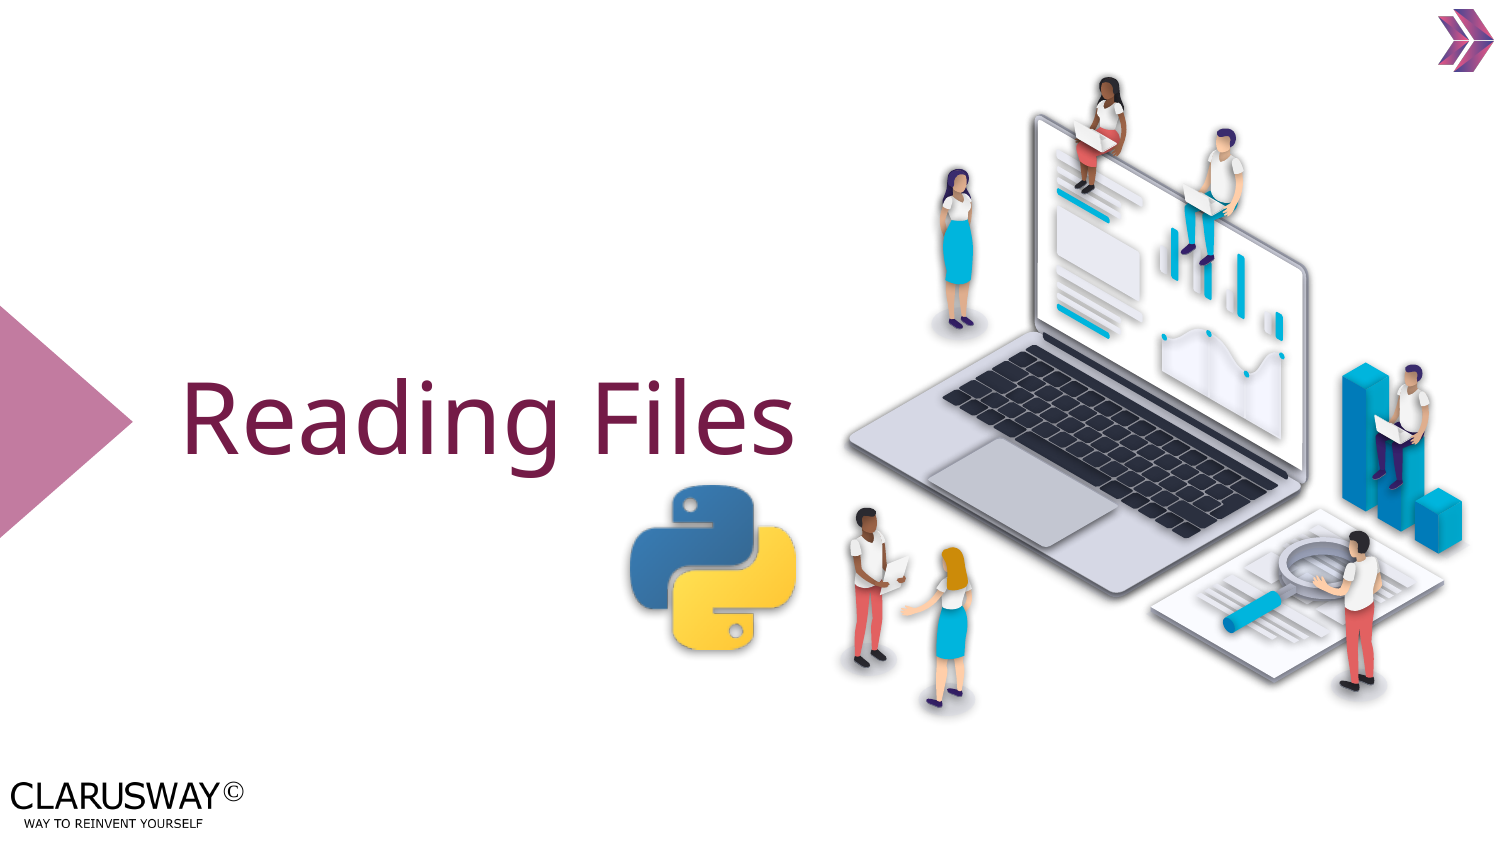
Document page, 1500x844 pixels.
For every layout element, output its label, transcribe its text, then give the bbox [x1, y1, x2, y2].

title Reading Files [178, 305, 834, 538]
picture [1438, 9, 1494, 72]
picture [629, 485, 796, 651]
picture [11, 782, 220, 828]
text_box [839, 76, 1471, 717]
